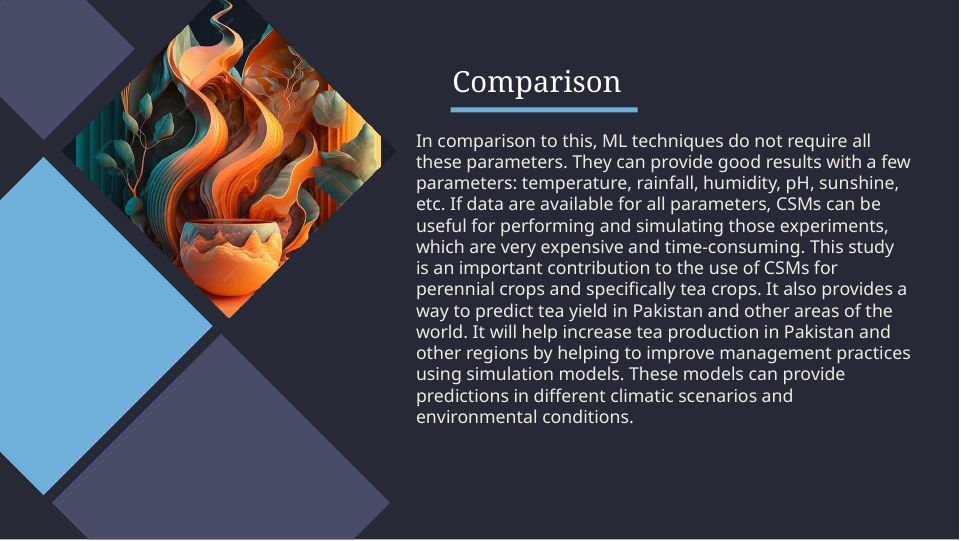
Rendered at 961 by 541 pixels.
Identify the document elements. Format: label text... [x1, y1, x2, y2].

title Comparison [450, 60, 764, 121]
text_box In comparison to this, ML techniques do not require all these parameters. They can provide good results with a few parameters: temperature, rainfall, humidity, pH, sunshine, etc. If data are available for all parameters, CSMs can be useful for performing and simulating those experiments, which are very expensive and time-consuming. This study is an important contribution to the use of CSMs for perennial crops and specifically tea crops. It also provides a way to predict tea yield in Pakistan and other areas of the world. It will help increase tea production in Pakistan and other regions by helping to improve management practices using simulation models. These models can provide predictions in different climatic scenarios and environmental conditions. [401, 121, 927, 435]
text_box [450, 107, 638, 113]
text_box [0, 0, 397, 540]
